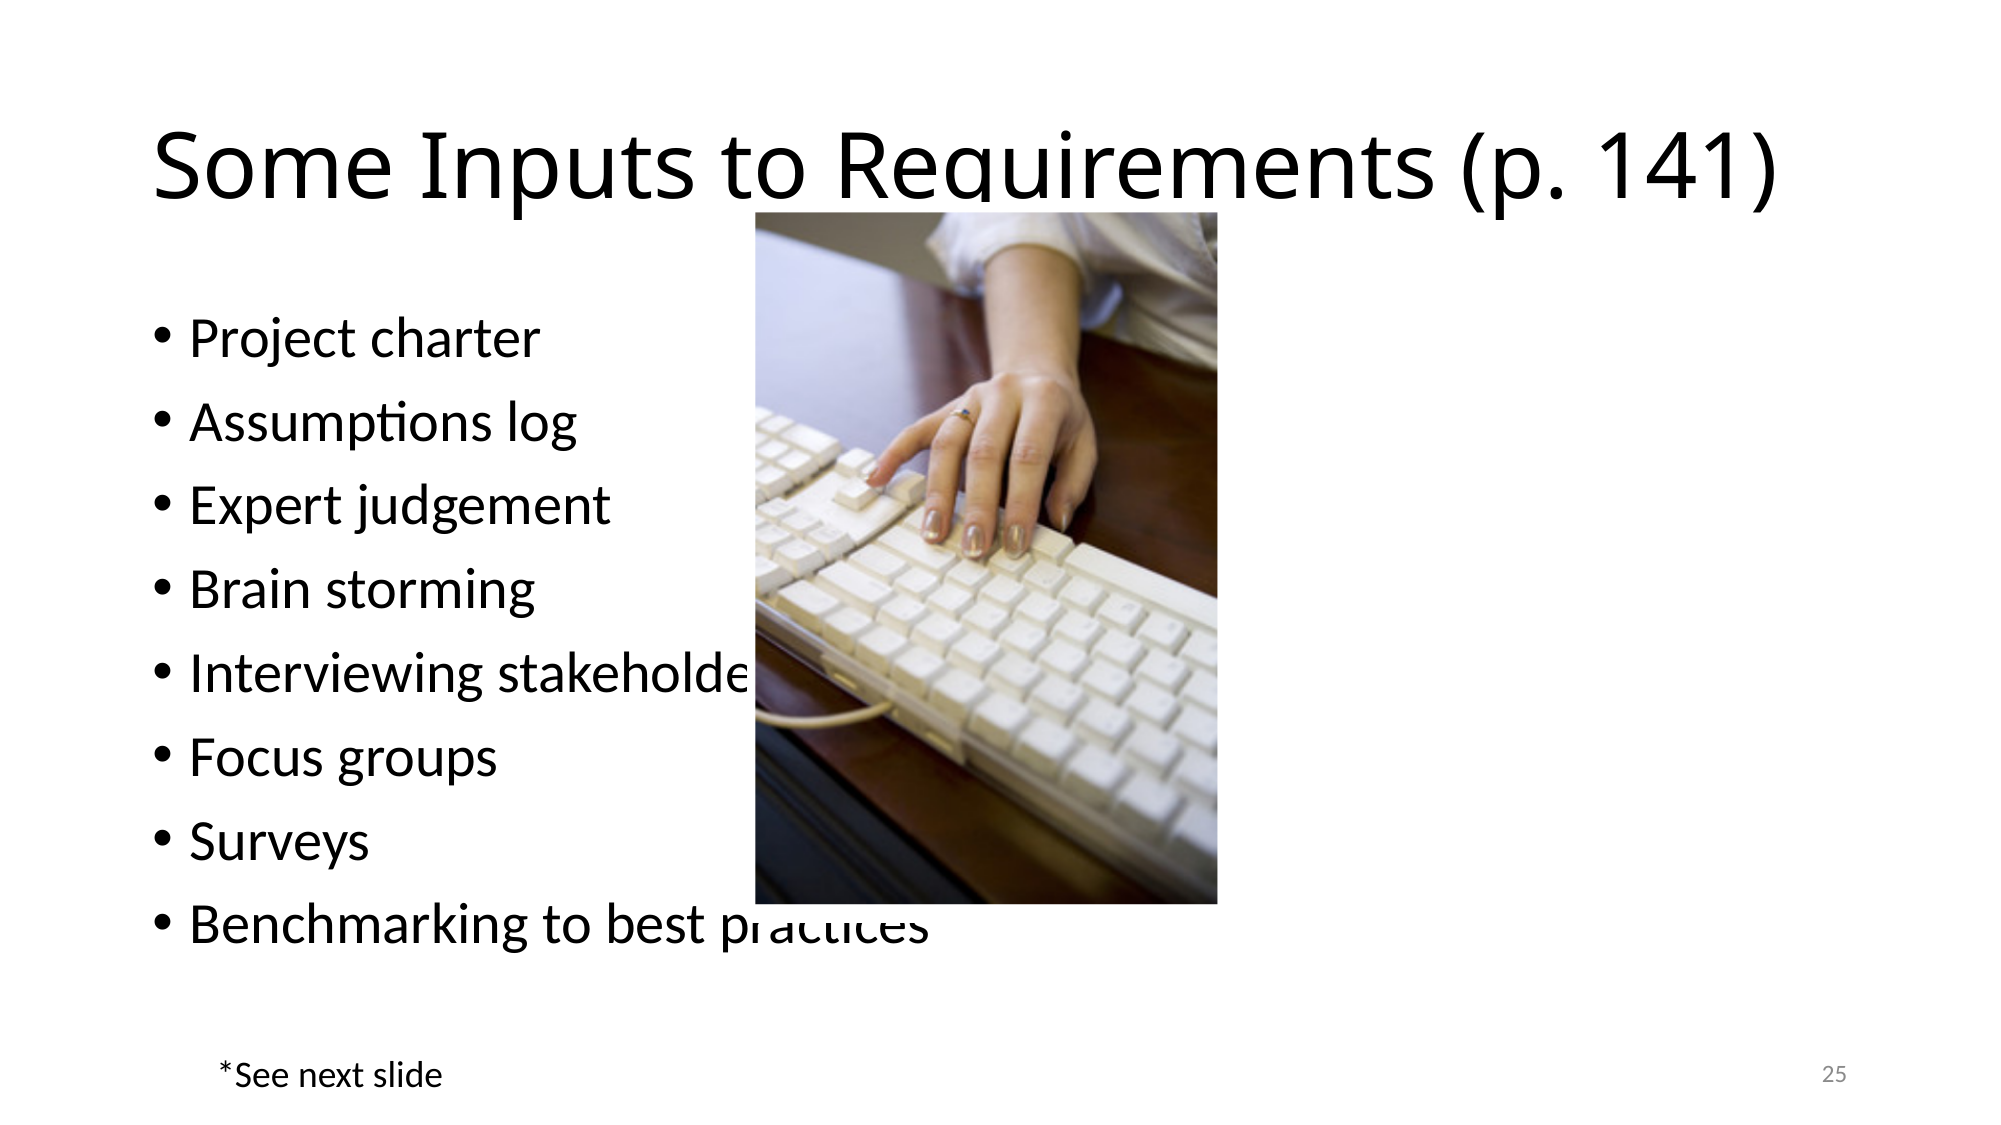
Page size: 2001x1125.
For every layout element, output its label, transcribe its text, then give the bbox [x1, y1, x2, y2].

title Some Inputs to Requirements (p. 141) [137, 59, 1863, 278]
text_box *See next slide [201, 1042, 459, 1103]
list Project charter Assumptions log Expert judgement Brain storming Interviewing stakeholders Focus groups Surveys Benchmarking to best practices* [137, 299, 1863, 1014]
picture [747, 201, 1253, 923]
slide_number 25 [1412, 1042, 1863, 1103]
